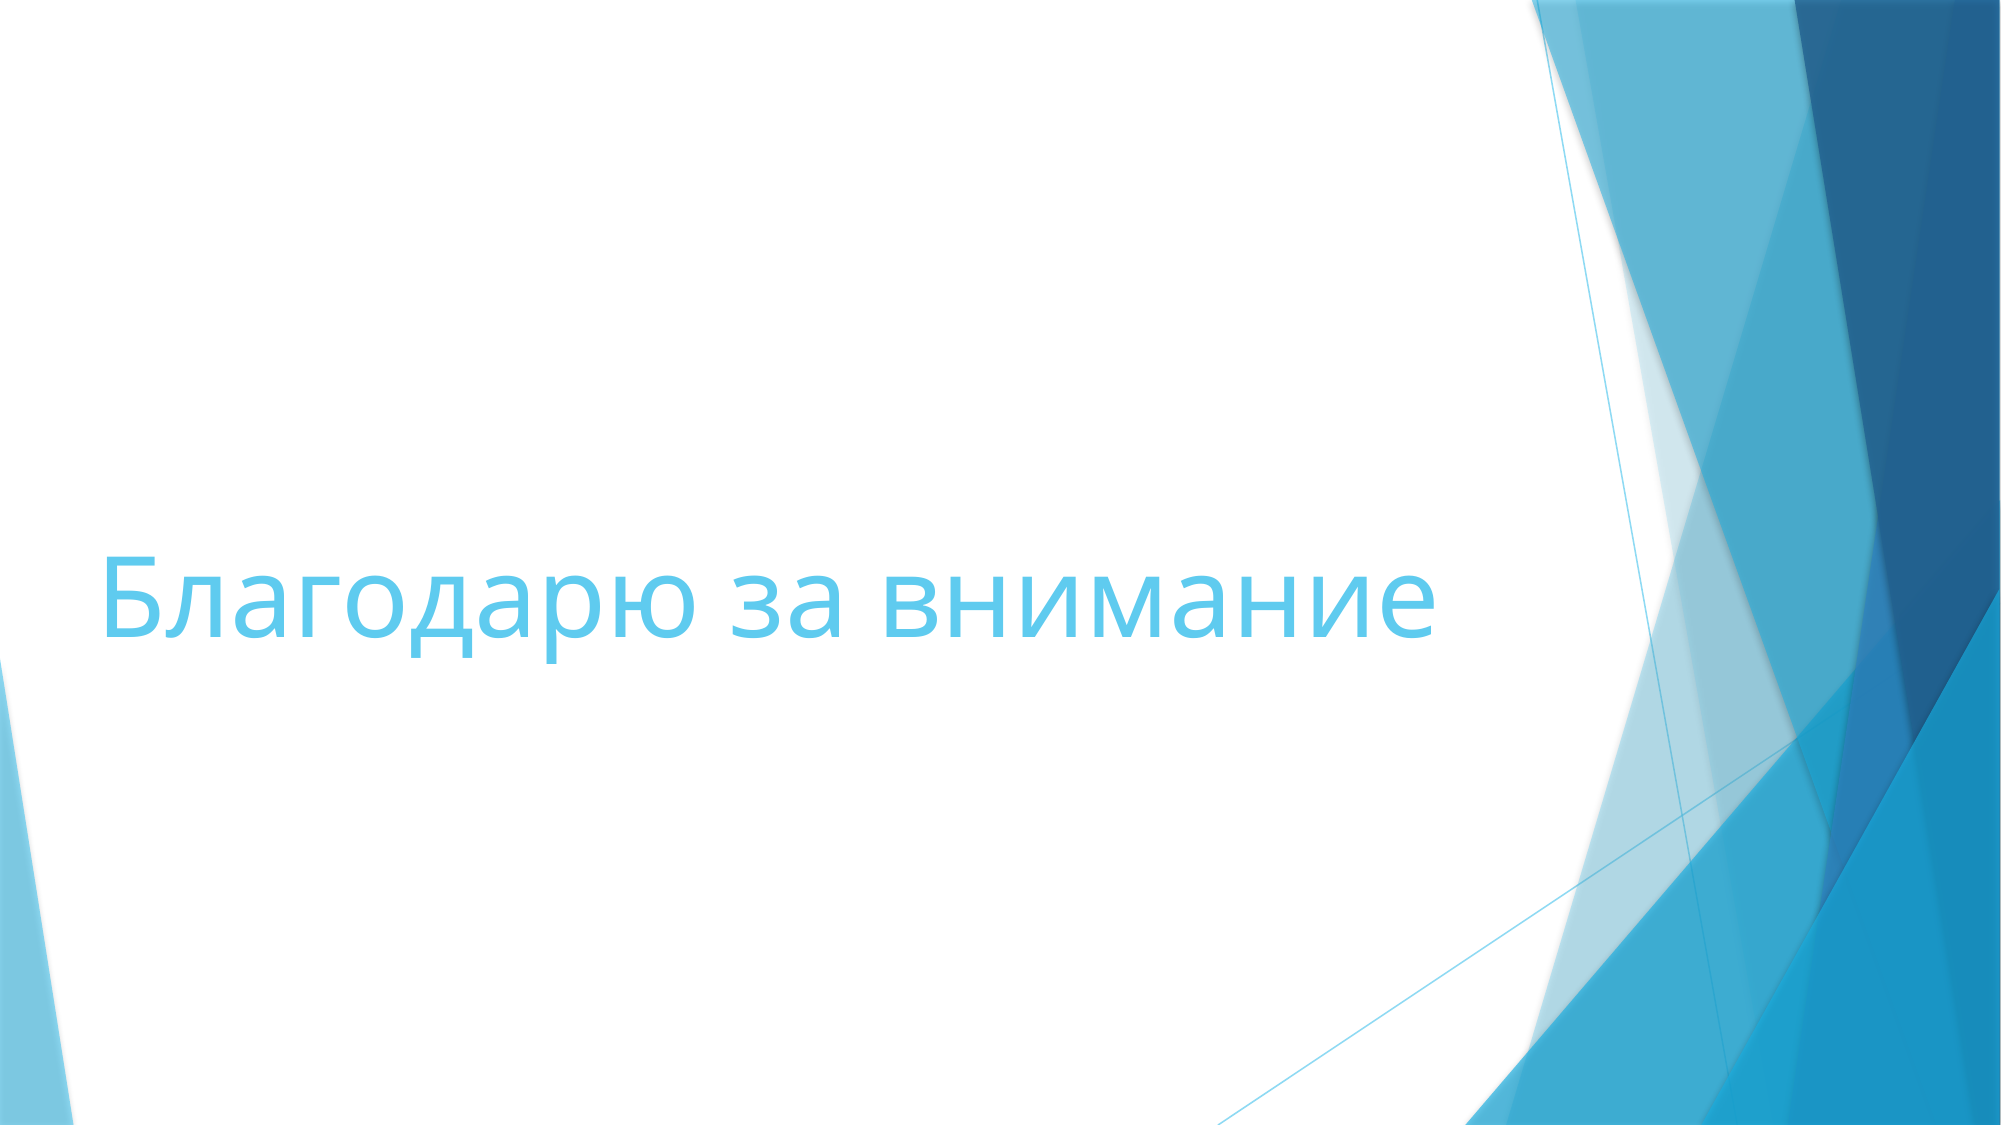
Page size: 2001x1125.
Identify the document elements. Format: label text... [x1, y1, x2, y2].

title Благодарю за внимание [81, 517, 1492, 1013]
